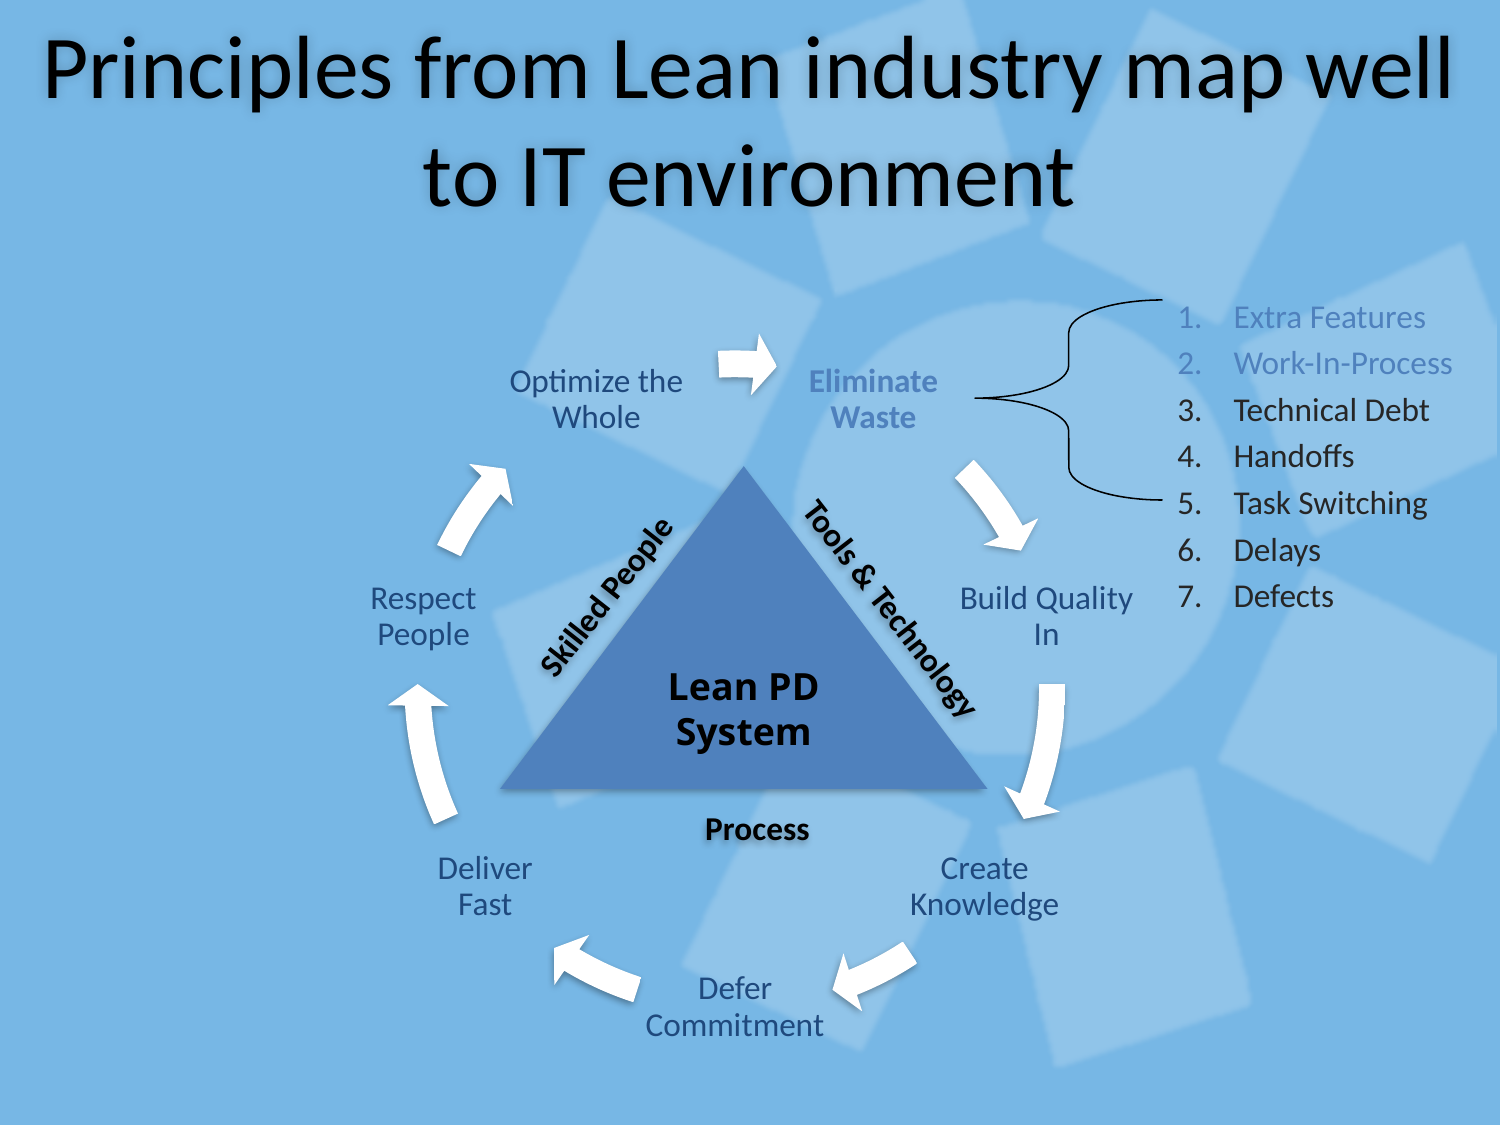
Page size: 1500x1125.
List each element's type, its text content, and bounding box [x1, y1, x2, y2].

text_box Extra Features Work-In-Process Technical Debt Handoffs Task Switching Delays Defects [1162, 287, 1488, 663]
title Principles from Lean industry map well to IT environment [0, 0, 1500, 233]
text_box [499, 362, 988, 856]
text_box [1068, 299, 1163, 330]
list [74, 332, 1426, 1076]
